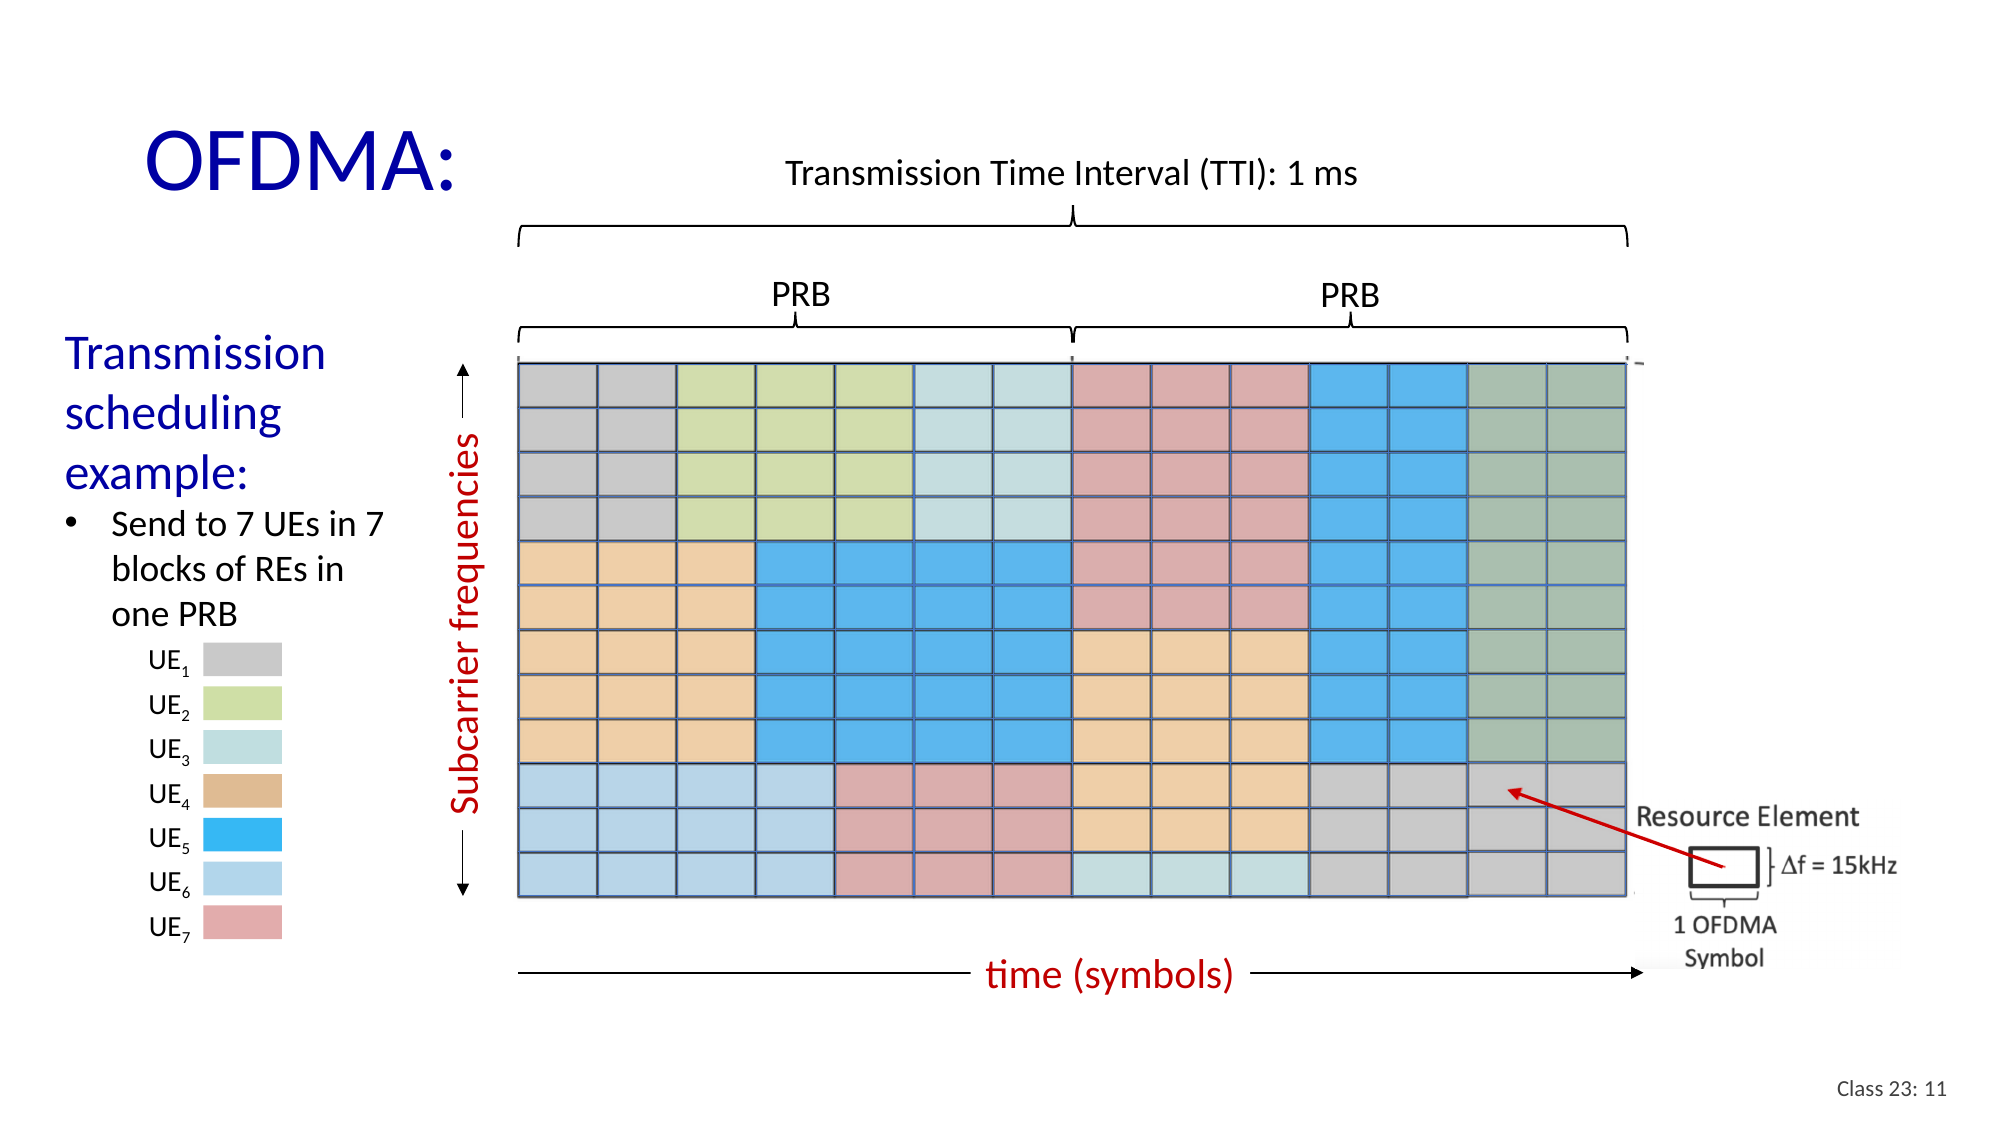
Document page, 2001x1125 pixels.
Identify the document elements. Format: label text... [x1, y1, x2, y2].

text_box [49, 311, 411, 950]
text_box [1073, 323, 1629, 343]
text_box PRB [756, 261, 847, 321]
text_box Subcarrier frequencies [428, 418, 462, 831]
text_box Subcarrier frequencies [464, 418, 494, 831]
picture [512, 356, 1644, 911]
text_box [519, 363, 1626, 896]
text_box [517, 321, 1073, 343]
title OFDMA: [129, 87, 1855, 235]
slide_number Class 23: 11 [1512, 1056, 1963, 1117]
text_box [518, 140, 1628, 247]
text_box PRB [1305, 263, 1396, 323]
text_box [1507, 789, 1901, 969]
text_box time (symbols) [970, 973, 1251, 1004]
text_box time (symbols) [970, 939, 1251, 972]
